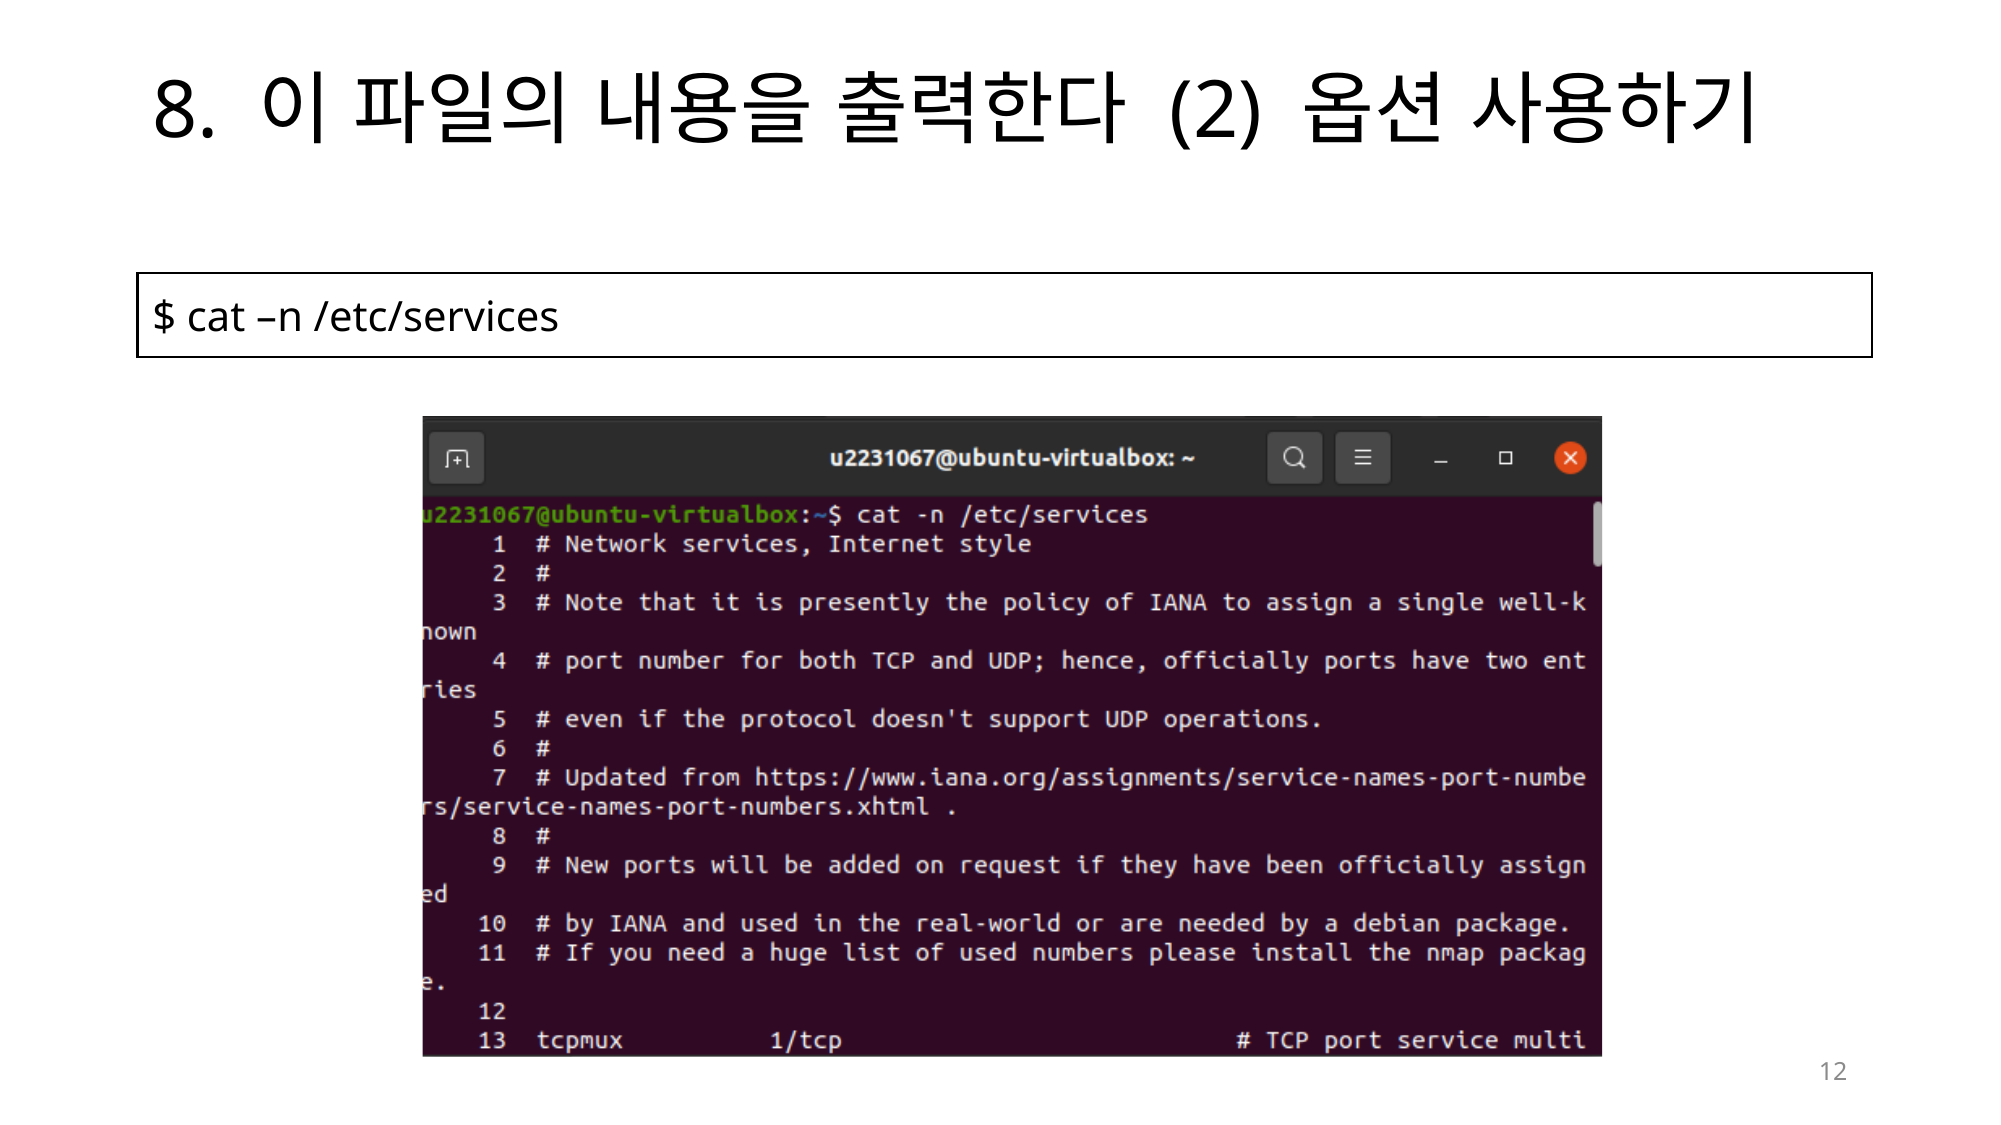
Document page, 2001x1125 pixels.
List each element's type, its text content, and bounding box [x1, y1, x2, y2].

title 8. 이 파일의 내용을 출력한다 (2) 옵션 사용하기 [137, 41, 1863, 182]
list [422, 416, 1603, 1057]
text_box $ cat –n /etc/services [136, 272, 1873, 358]
slide_number 12 [1412, 1042, 1863, 1103]
